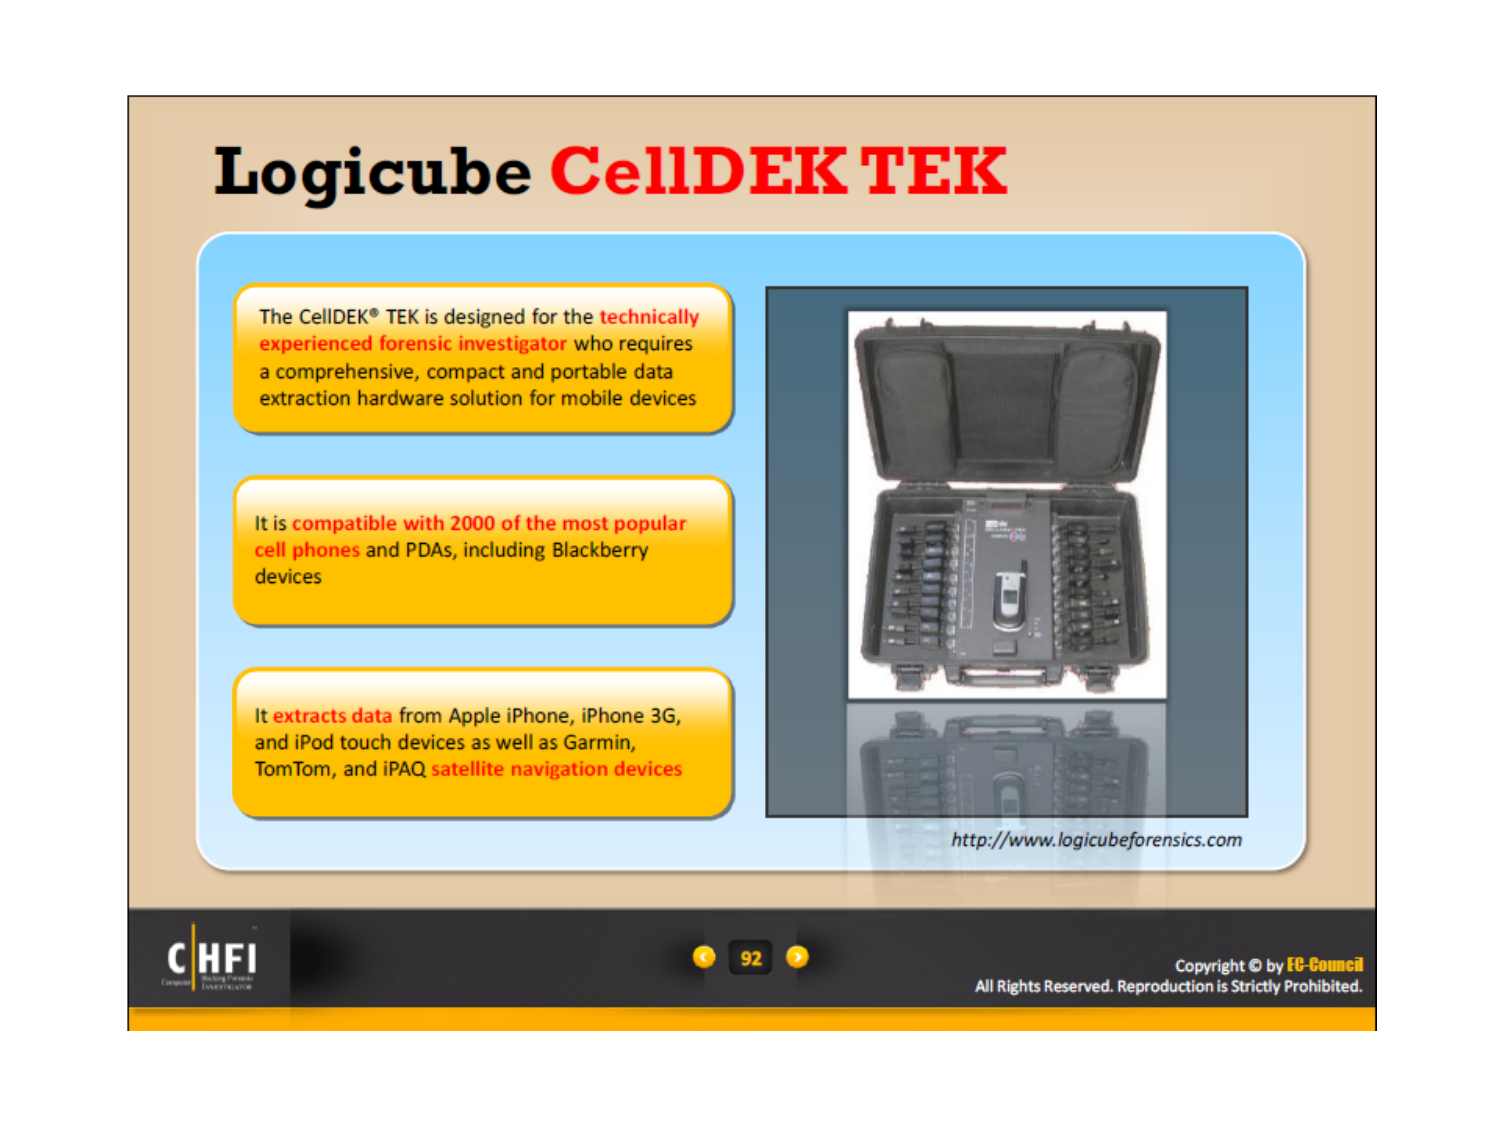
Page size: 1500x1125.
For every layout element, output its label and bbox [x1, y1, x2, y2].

picture [123, 94, 1377, 1031]
